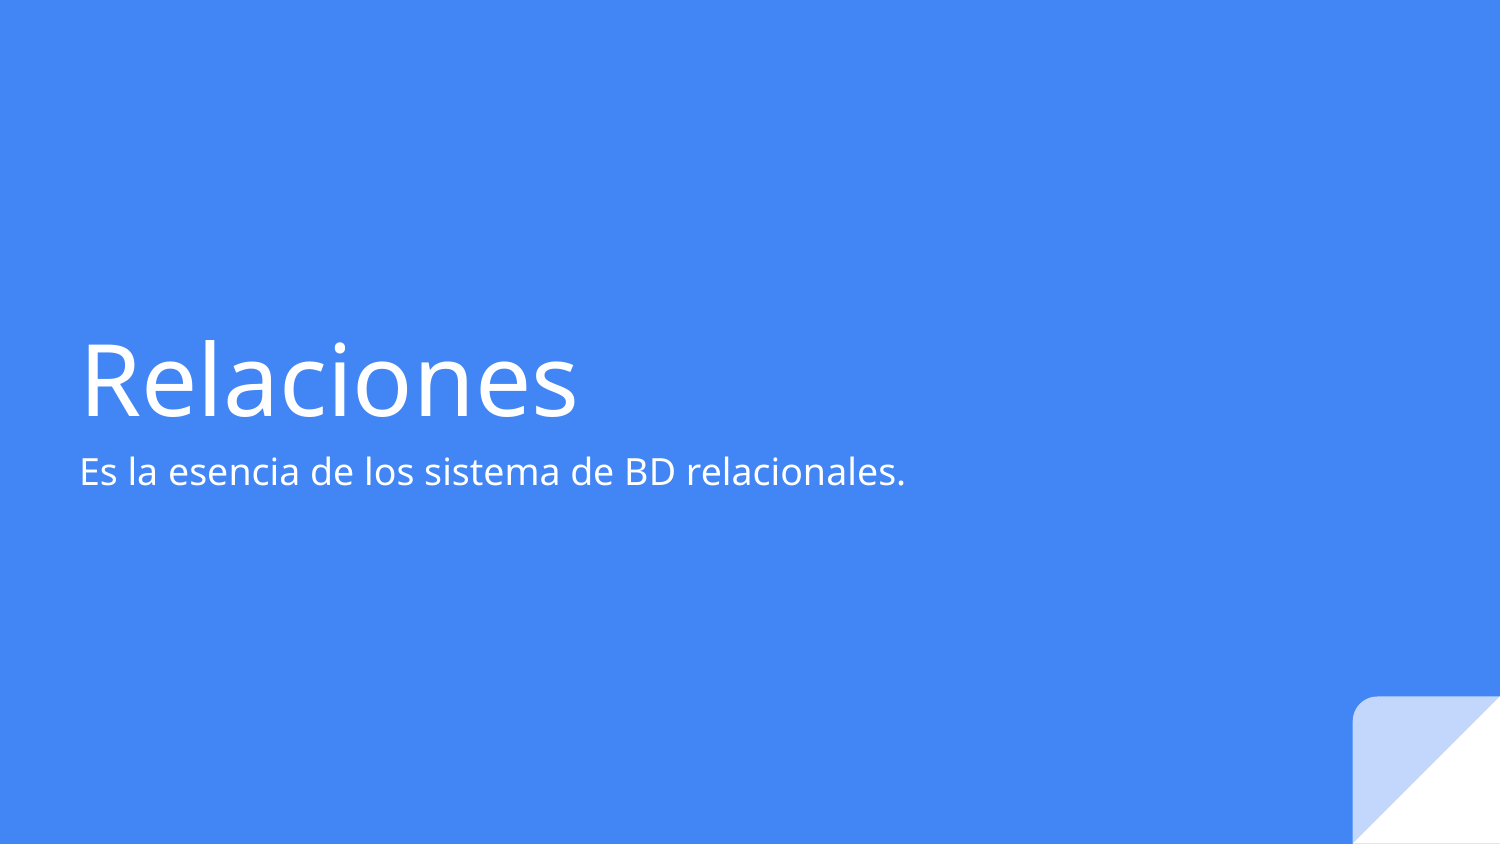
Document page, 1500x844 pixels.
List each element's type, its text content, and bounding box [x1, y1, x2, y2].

subtitle Es la esencia de los sistema de BD relacionales. [64, 432, 1066, 504]
title Relaciones [64, 298, 605, 432]
